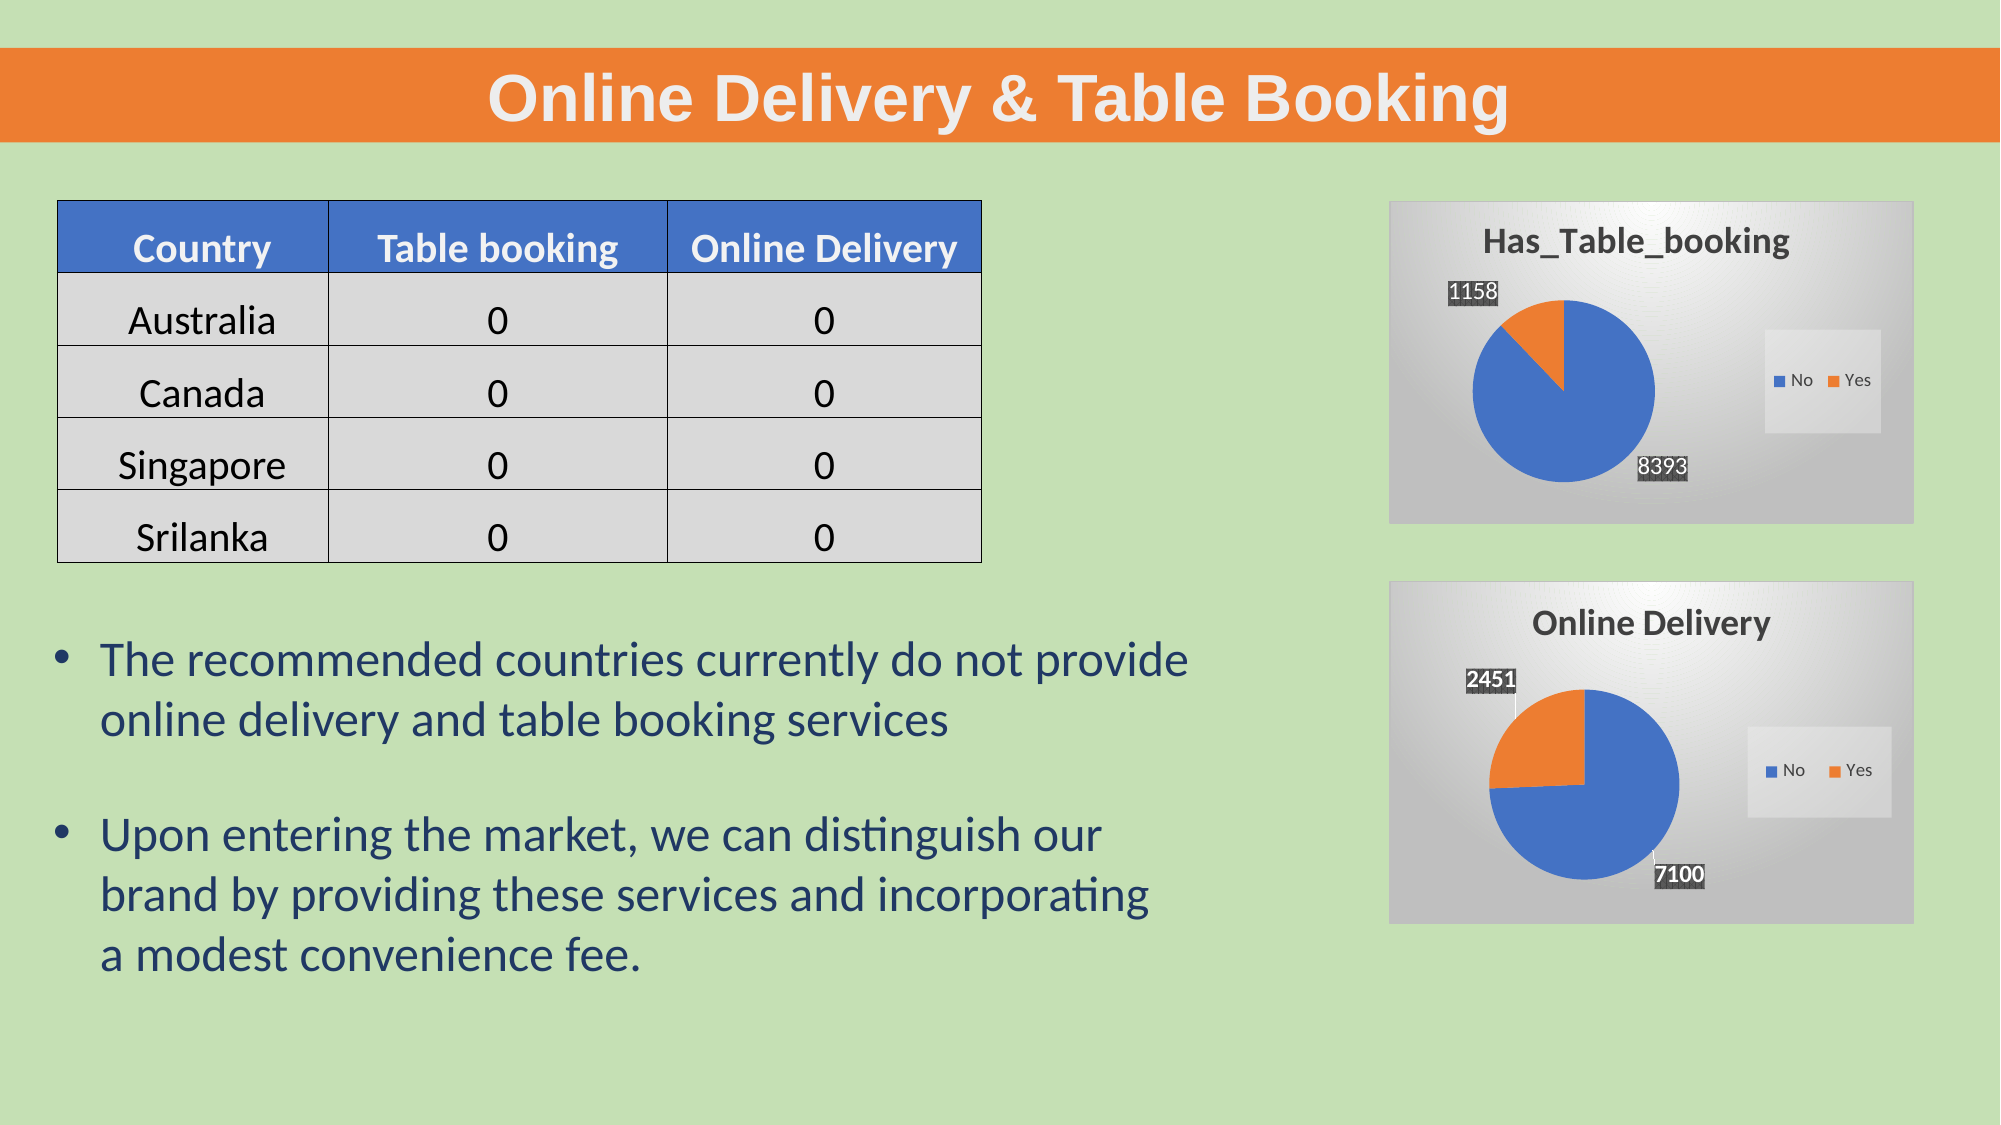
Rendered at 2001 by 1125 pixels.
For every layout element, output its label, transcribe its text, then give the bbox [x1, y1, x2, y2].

table_cell 0 [668, 346, 981, 417]
table_cell Australia [58, 273, 328, 345]
text_box Upon entering the market, we can distinguish our brand by providing these services and incorporating a modest convenience fee. [38, 793, 1195, 989]
table_header Online Delivery [668, 201, 981, 272]
table_cell 0 [329, 418, 667, 489]
table_cell 0 [668, 418, 981, 489]
table_cell 0 [329, 346, 667, 417]
chart [1389, 200, 1914, 524]
table_cell 0 [329, 490, 667, 562]
table_cell 0 [329, 273, 667, 345]
chart [1389, 580, 1914, 925]
table_cell 0 [668, 490, 981, 562]
table_header Country [58, 201, 328, 272]
text_box The recommended countries currently do not provide online delivery and table booking services [38, 619, 1295, 754]
text_box Online Delivery & Table Booking [0, 47, 2000, 143]
table_cell Canada [58, 346, 328, 417]
table_cell Singapore [58, 418, 328, 489]
table_header Table booking [329, 201, 667, 272]
table_cell 0 [668, 273, 981, 345]
table_cell Srilanka [58, 490, 328, 562]
